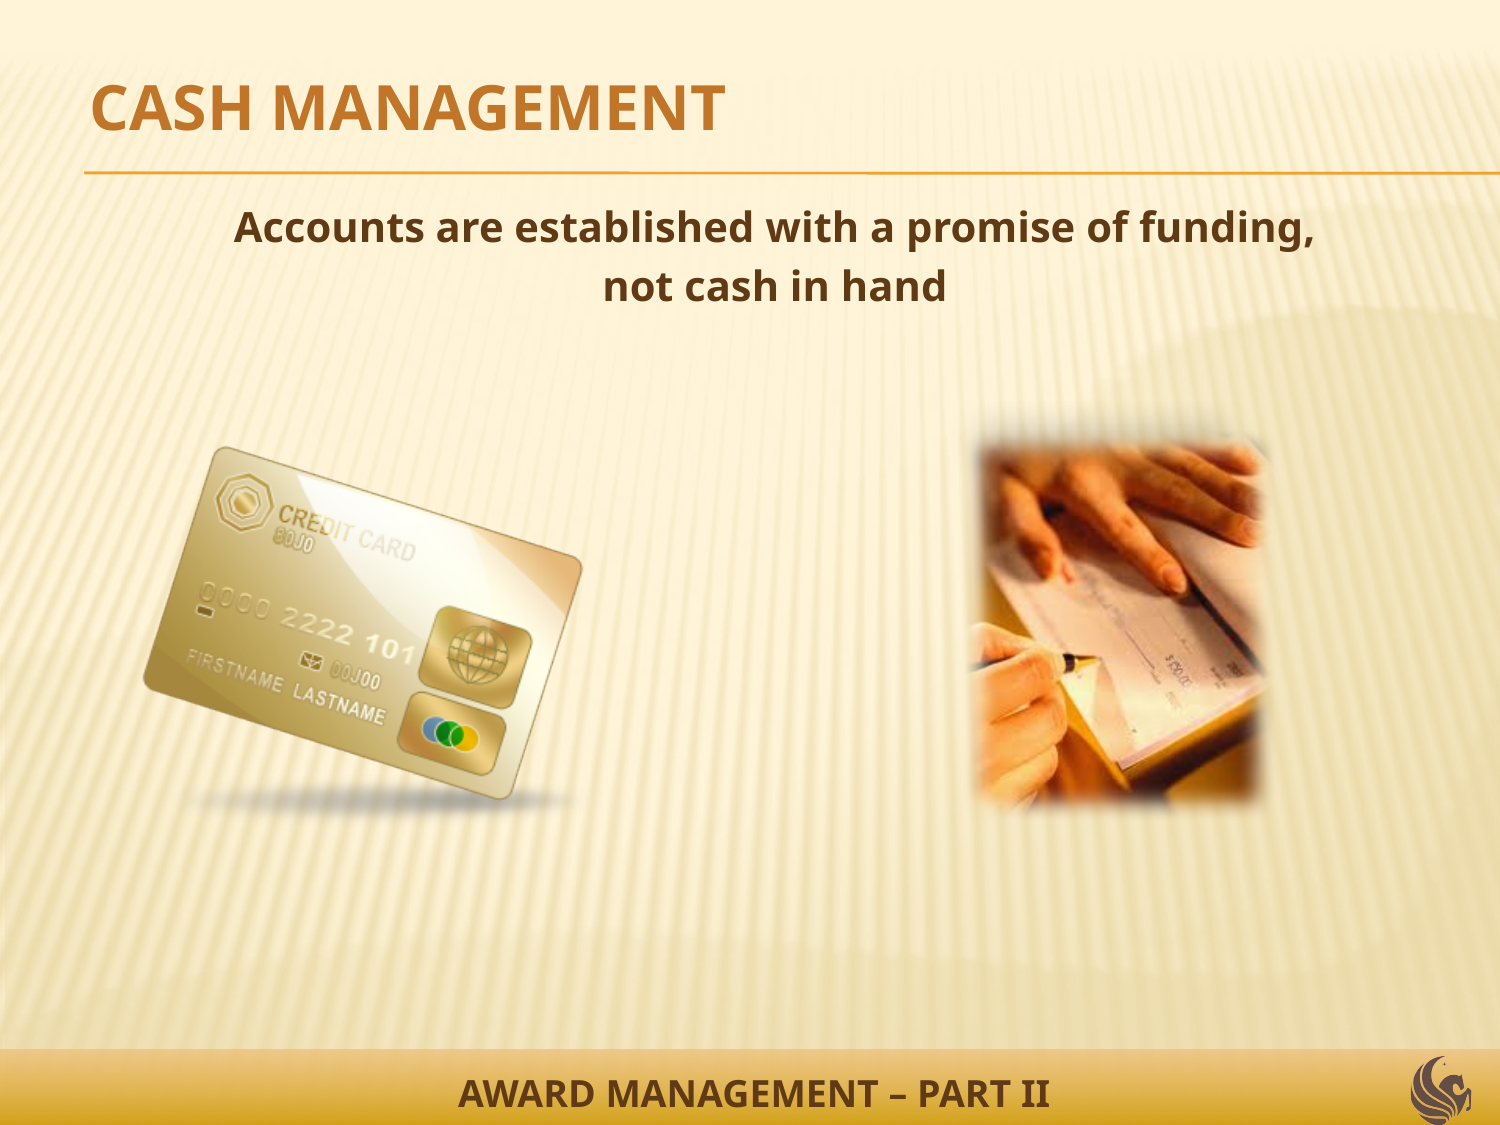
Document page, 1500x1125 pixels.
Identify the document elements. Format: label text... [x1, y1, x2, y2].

text_box AWARD MANAGEMENT – PART II [23, 1062, 1486, 1123]
text_box CASH MANAGEMENT [75, 45, 1400, 150]
picture [962, 428, 1277, 822]
text_box Accounts are established with a promise of funding, not cash in hand [87, 193, 1463, 932]
picture [137, 399, 588, 851]
